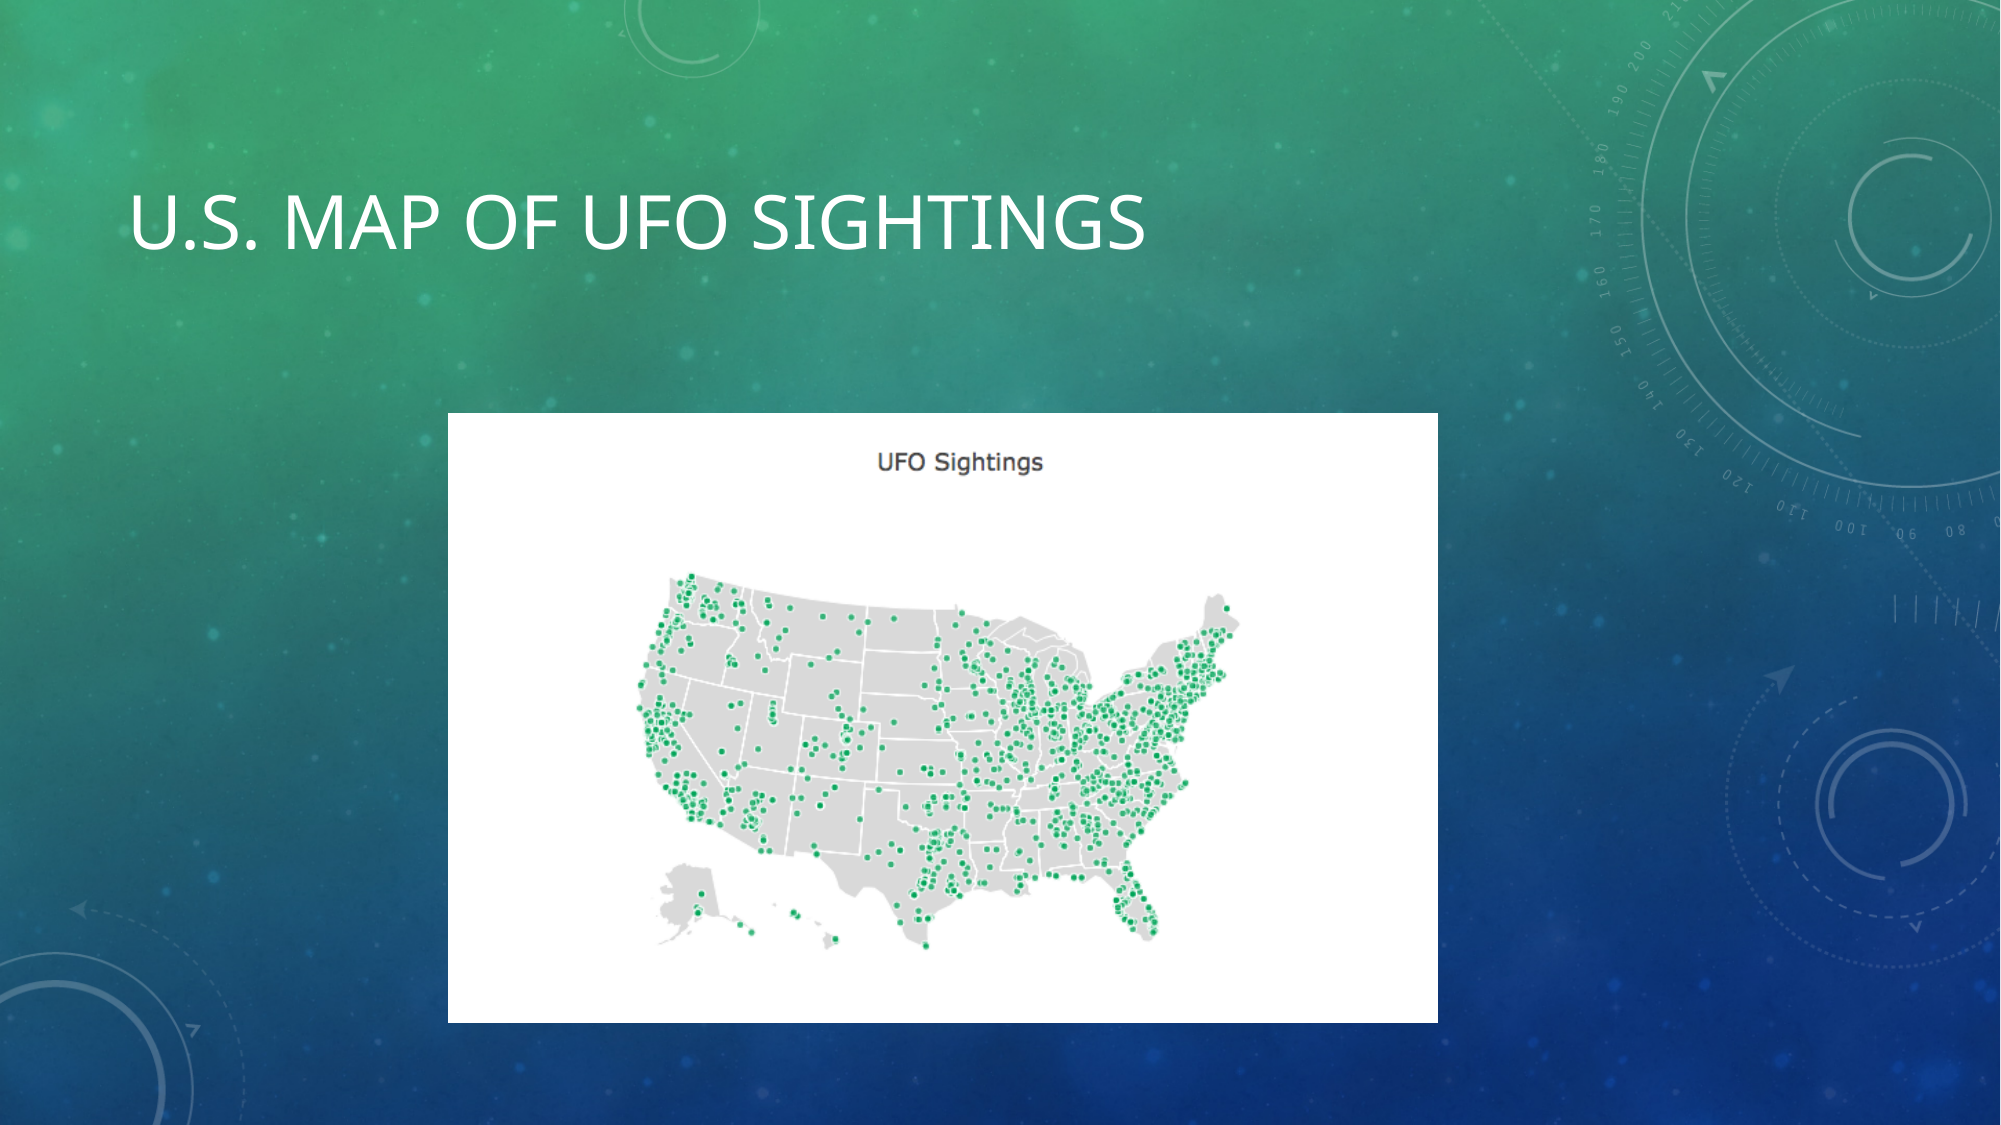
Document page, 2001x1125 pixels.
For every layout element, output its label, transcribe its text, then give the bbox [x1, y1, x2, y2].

title u.s. map of ufo sightings [112, 99, 1775, 339]
picture [0, 0, 2001, 1125]
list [448, 413, 1439, 1024]
